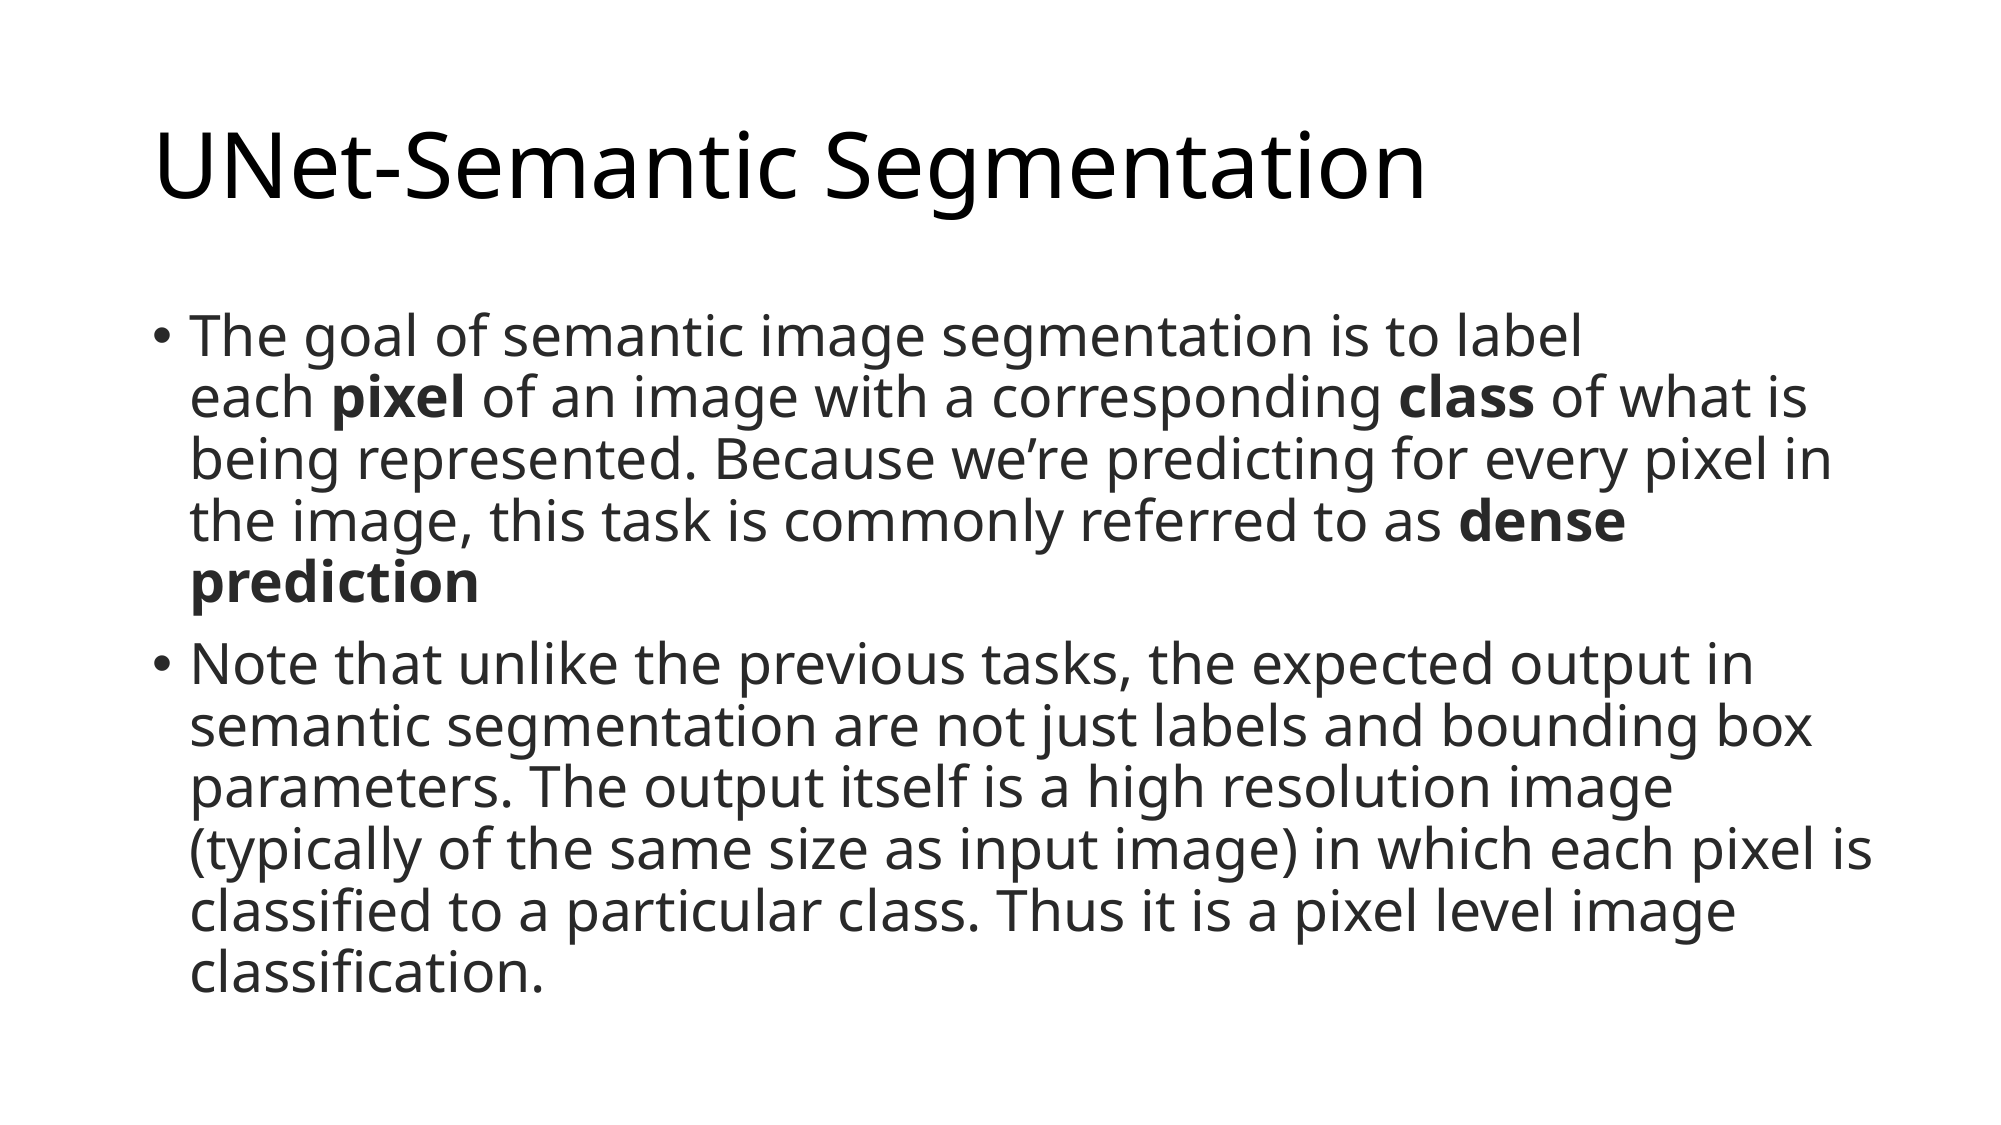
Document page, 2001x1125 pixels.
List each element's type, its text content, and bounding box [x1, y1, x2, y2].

title UNet-Semantic Segmentation [137, 59, 1863, 278]
list The goal of semantic image segmentation is to label each pixel of an image with a corresponding class of what is being represented. Because we’re predicting for every pixel in the image, this task is commonly referred to as dense prediction Note that unlike the previous tasks, the expected output in semantic segmentation are not just labels and bounding box parameters. The output itself is a high resolution image (typically of the same size as input image) in which each pixel is classified to a particular class. Thus it is a pixel level image classification. [137, 299, 1904, 1014]
